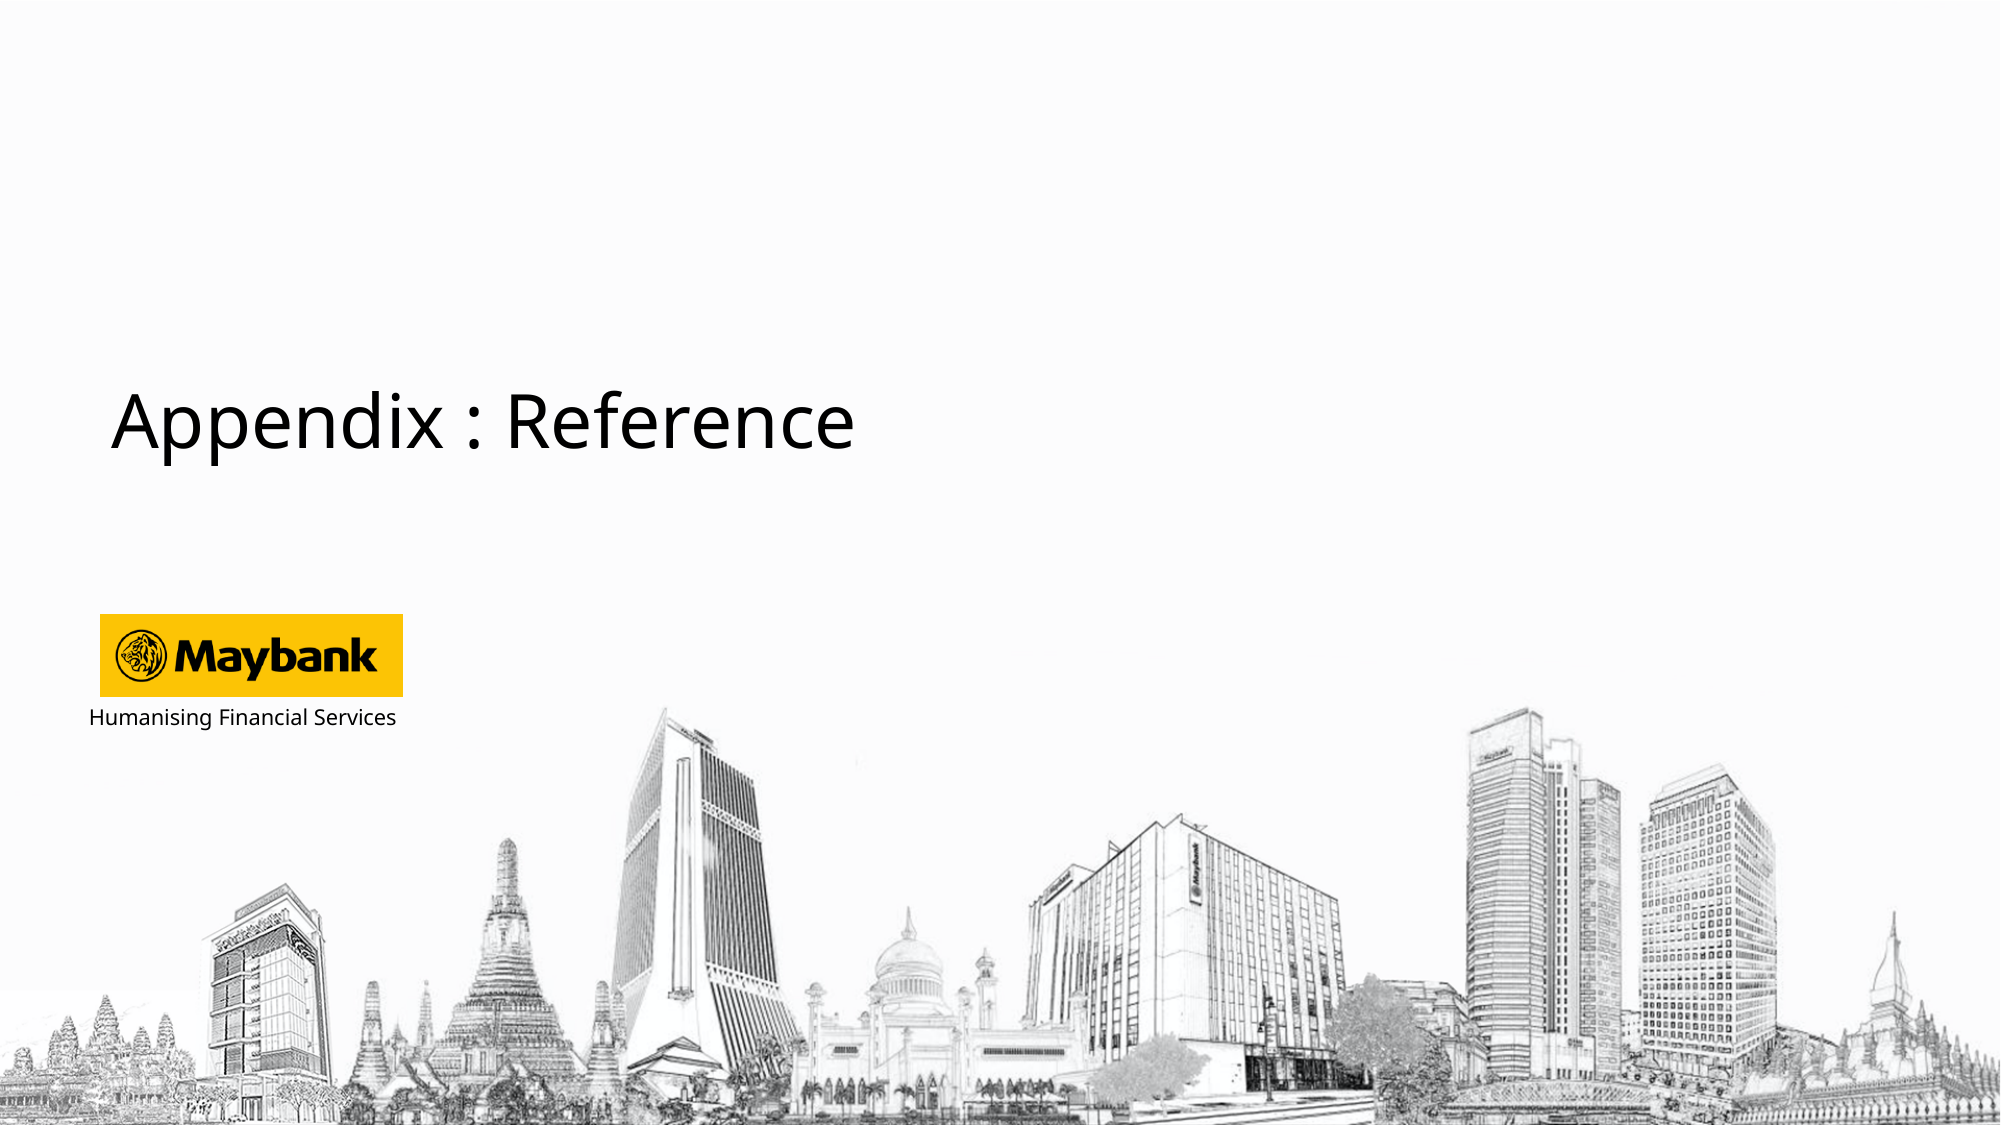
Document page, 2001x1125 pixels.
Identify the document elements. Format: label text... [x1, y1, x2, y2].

picture [0, 0, 2001, 1125]
title Appendix : Reference [96, 353, 1750, 472]
